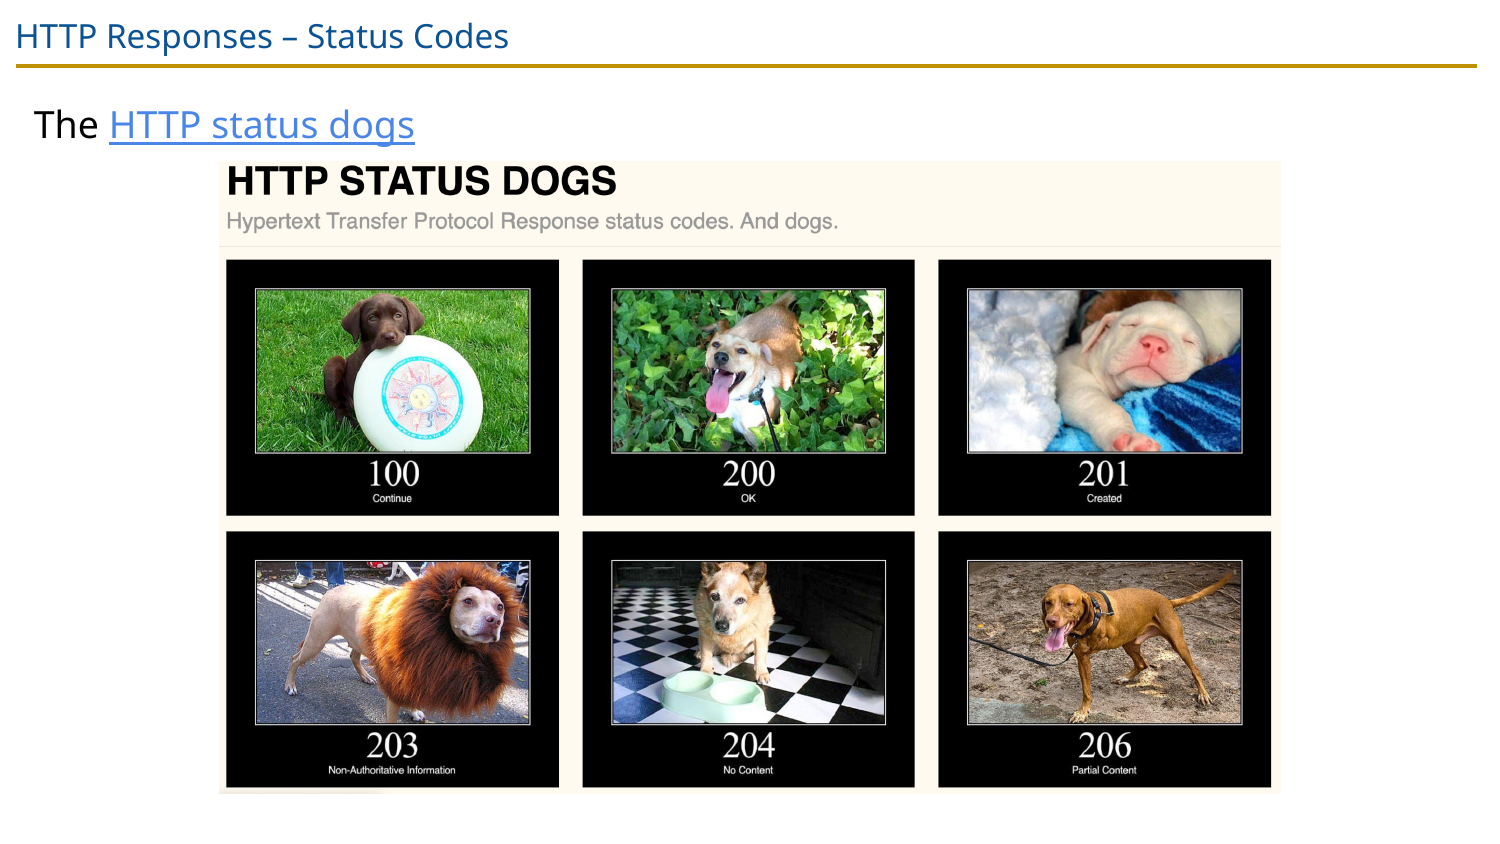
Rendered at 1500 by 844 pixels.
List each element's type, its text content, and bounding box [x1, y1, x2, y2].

title HTTP Responses – Status Codes [0, 0, 1500, 65]
picture [219, 161, 1281, 794]
text_box The HTTP status dogs [18, 86, 1037, 168]
